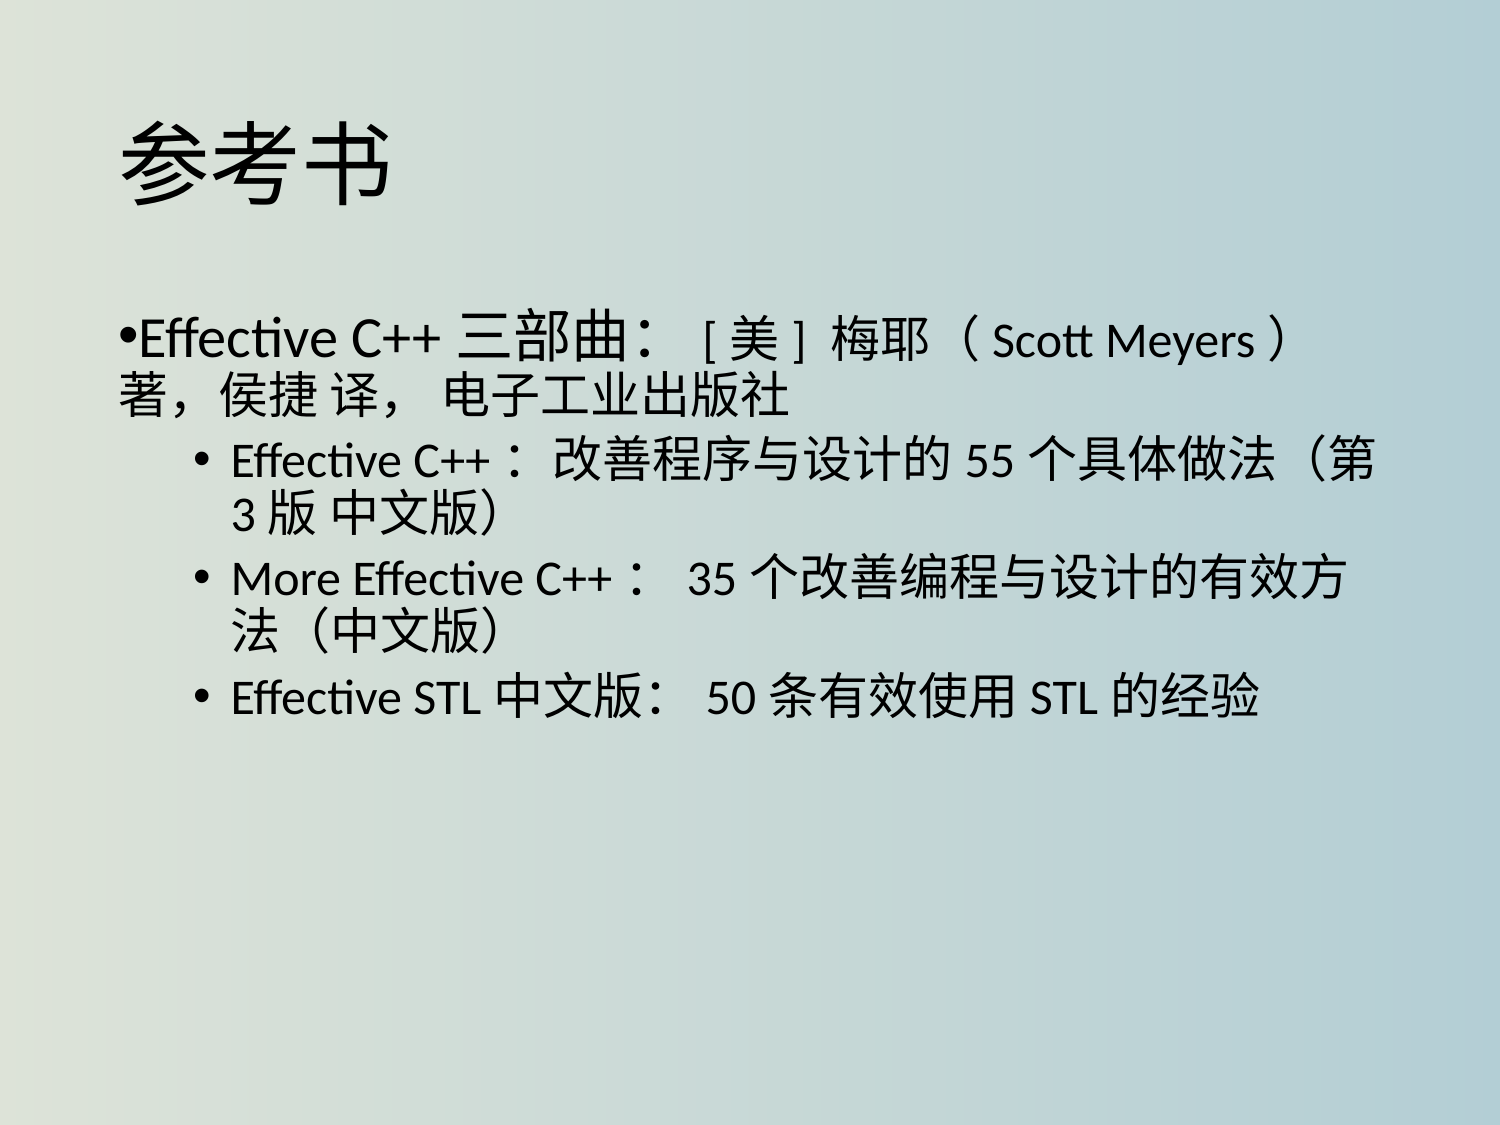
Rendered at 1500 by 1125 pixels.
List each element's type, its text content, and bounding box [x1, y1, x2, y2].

list Effective C++三部曲：[美] 梅耶（Scott Meyers） 著，侯捷 译， 电子工业出版社 Effective C++：改善程序与设计的55个具体做法（第3版 中文版） More Effective C++：35个改善编程与设计的有效方法（中文版） Effective STL中文版：50条有效使用STL的经验 [103, 299, 1397, 1014]
title 参考书 [103, 59, 1397, 278]
